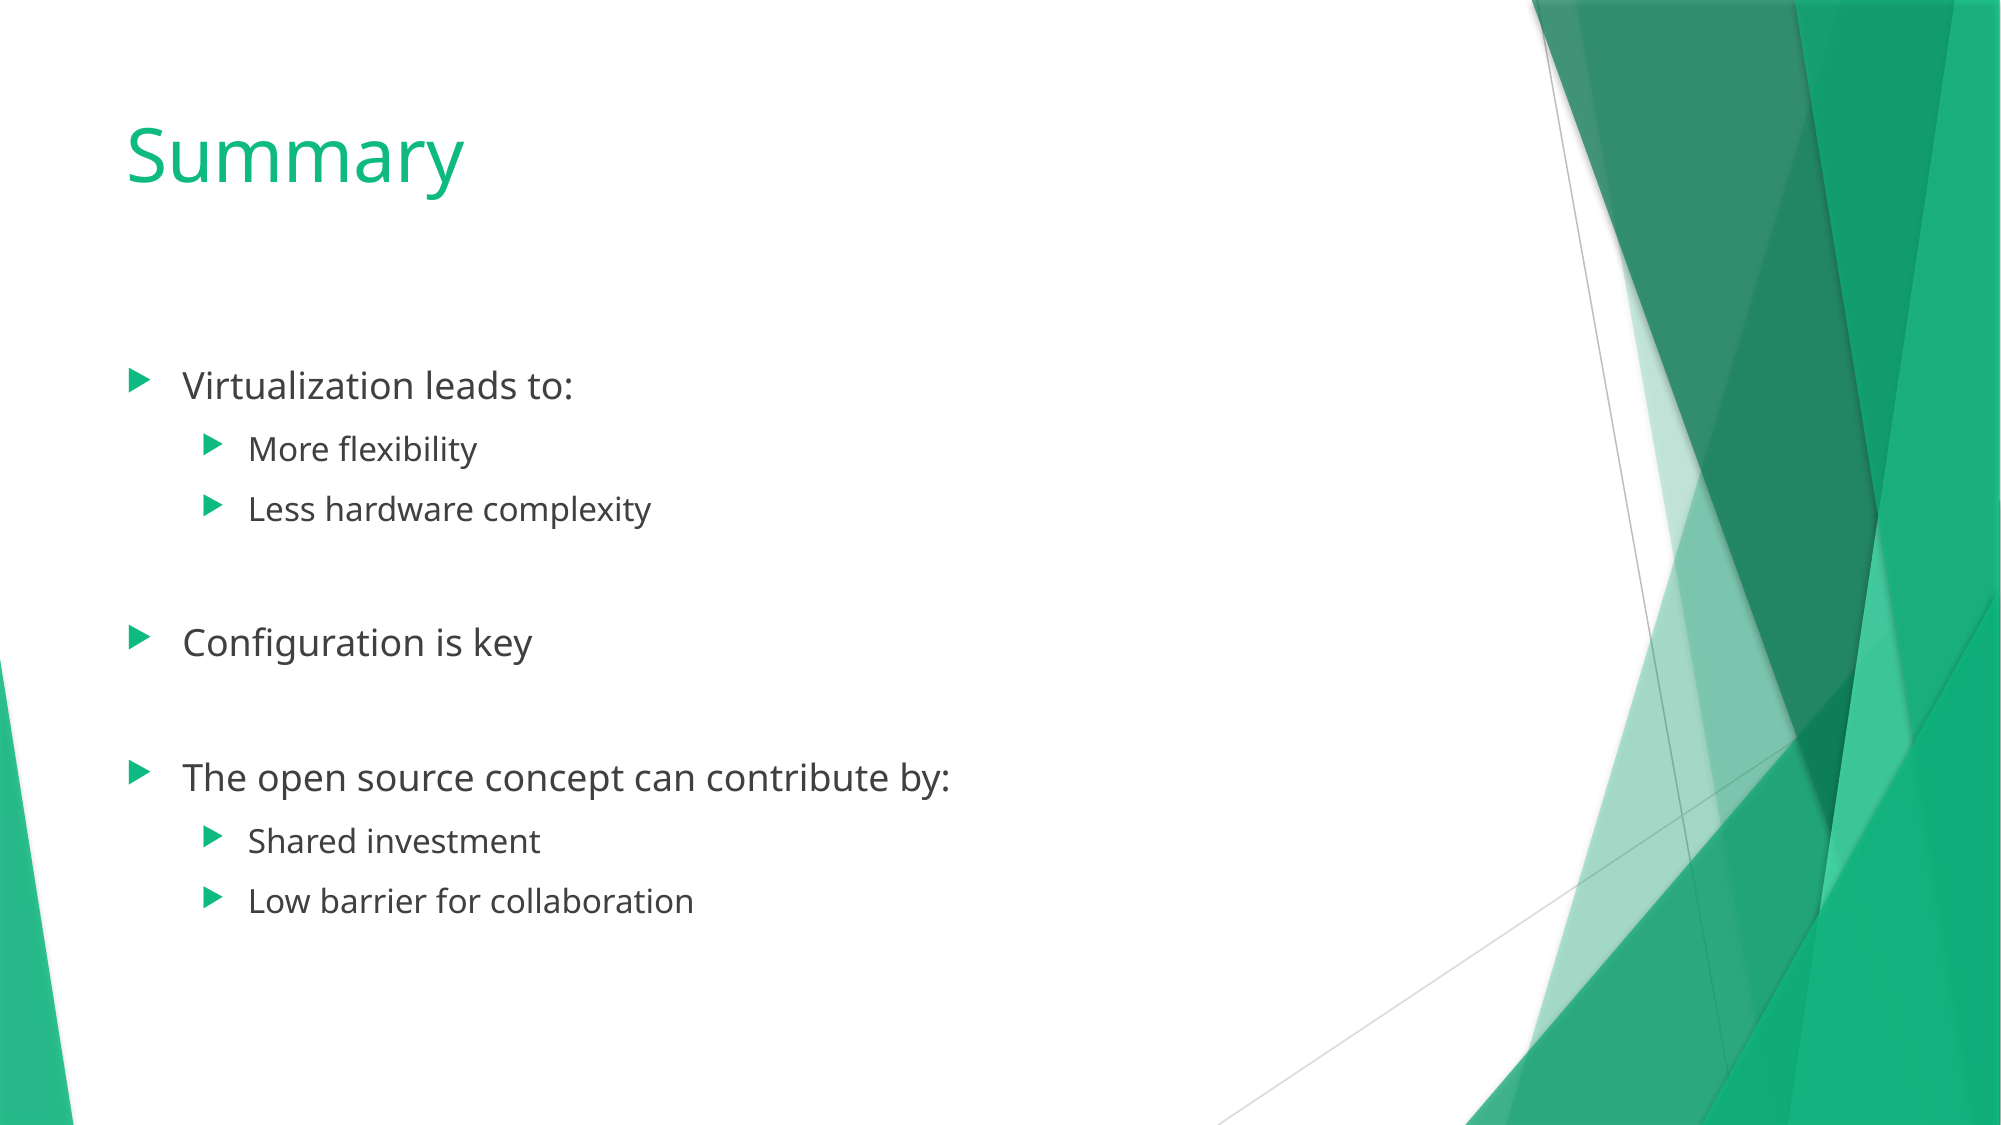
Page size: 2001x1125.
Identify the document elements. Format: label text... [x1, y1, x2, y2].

title Summary [111, 99, 1522, 317]
list Virtualization leads to: More flexibility Less hardware complexity Configuration is key The open source concept can contribute by: Shared investment Low barrier for collaboration [111, 354, 1522, 992]
